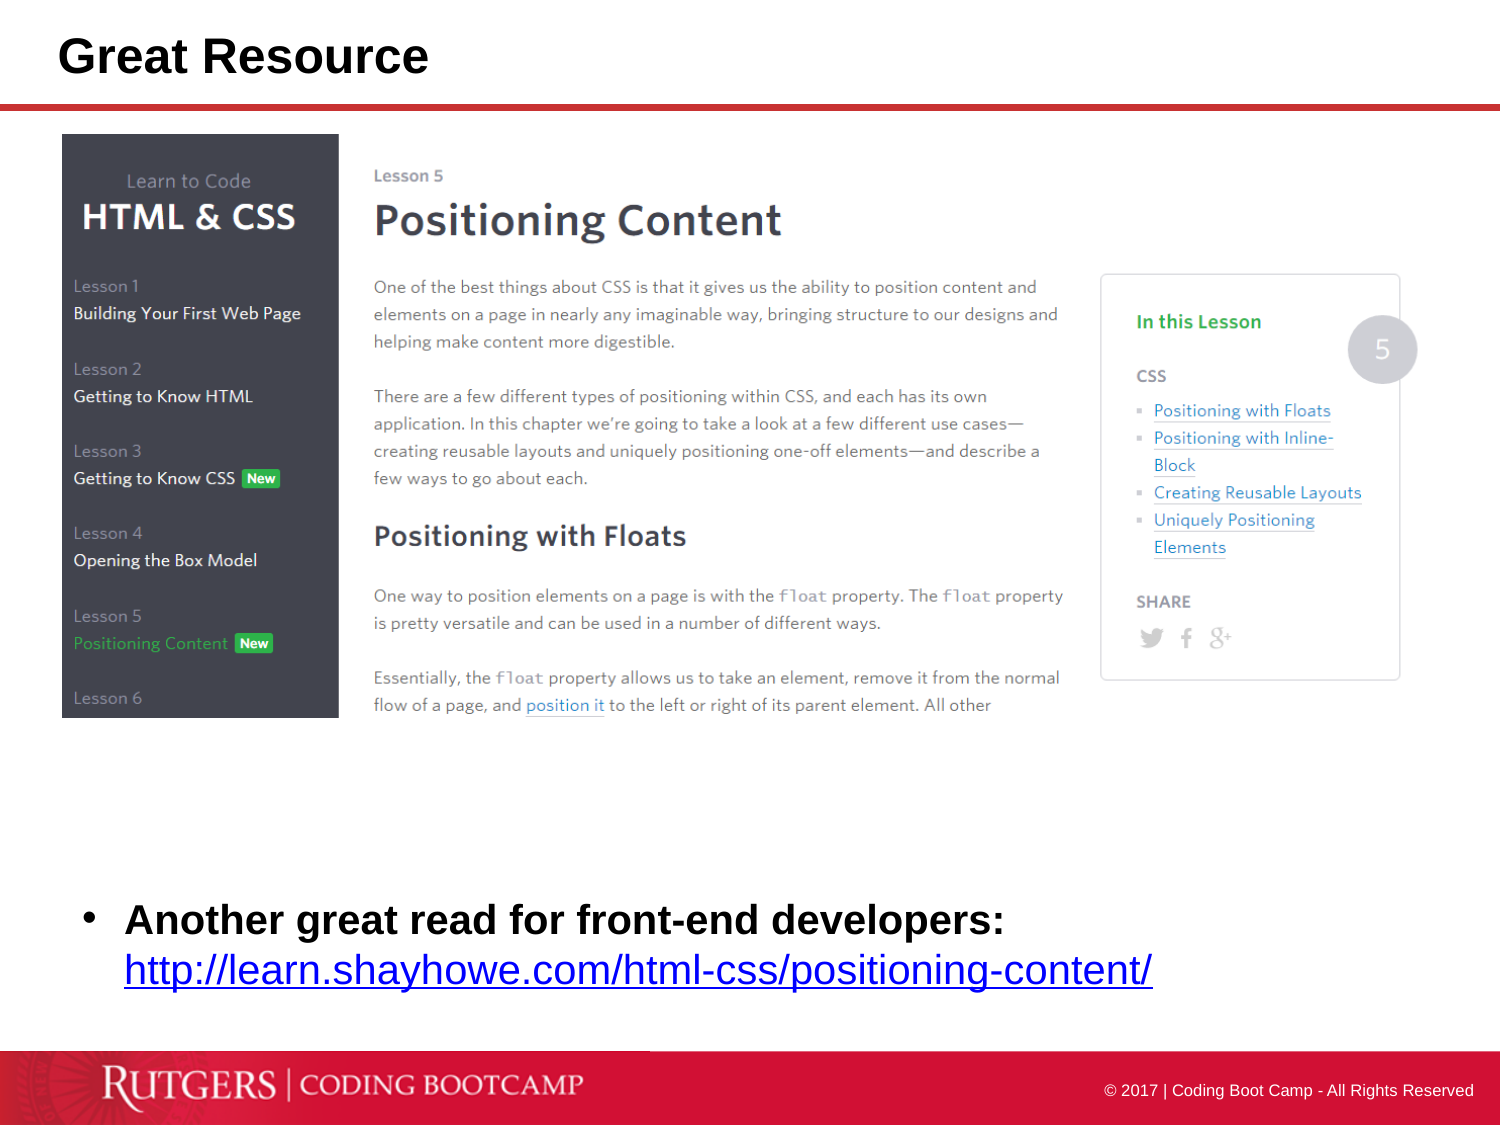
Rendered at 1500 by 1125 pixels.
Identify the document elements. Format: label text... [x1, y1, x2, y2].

text_box Another great read for front-end developers: http://learn.shayhowe.com/html-css/positioning-content/ [67, 877, 1480, 1068]
text_box Great Resource [49, 16, 1188, 91]
picture [61, 134, 1463, 718]
picture [0, 1051, 650, 1125]
